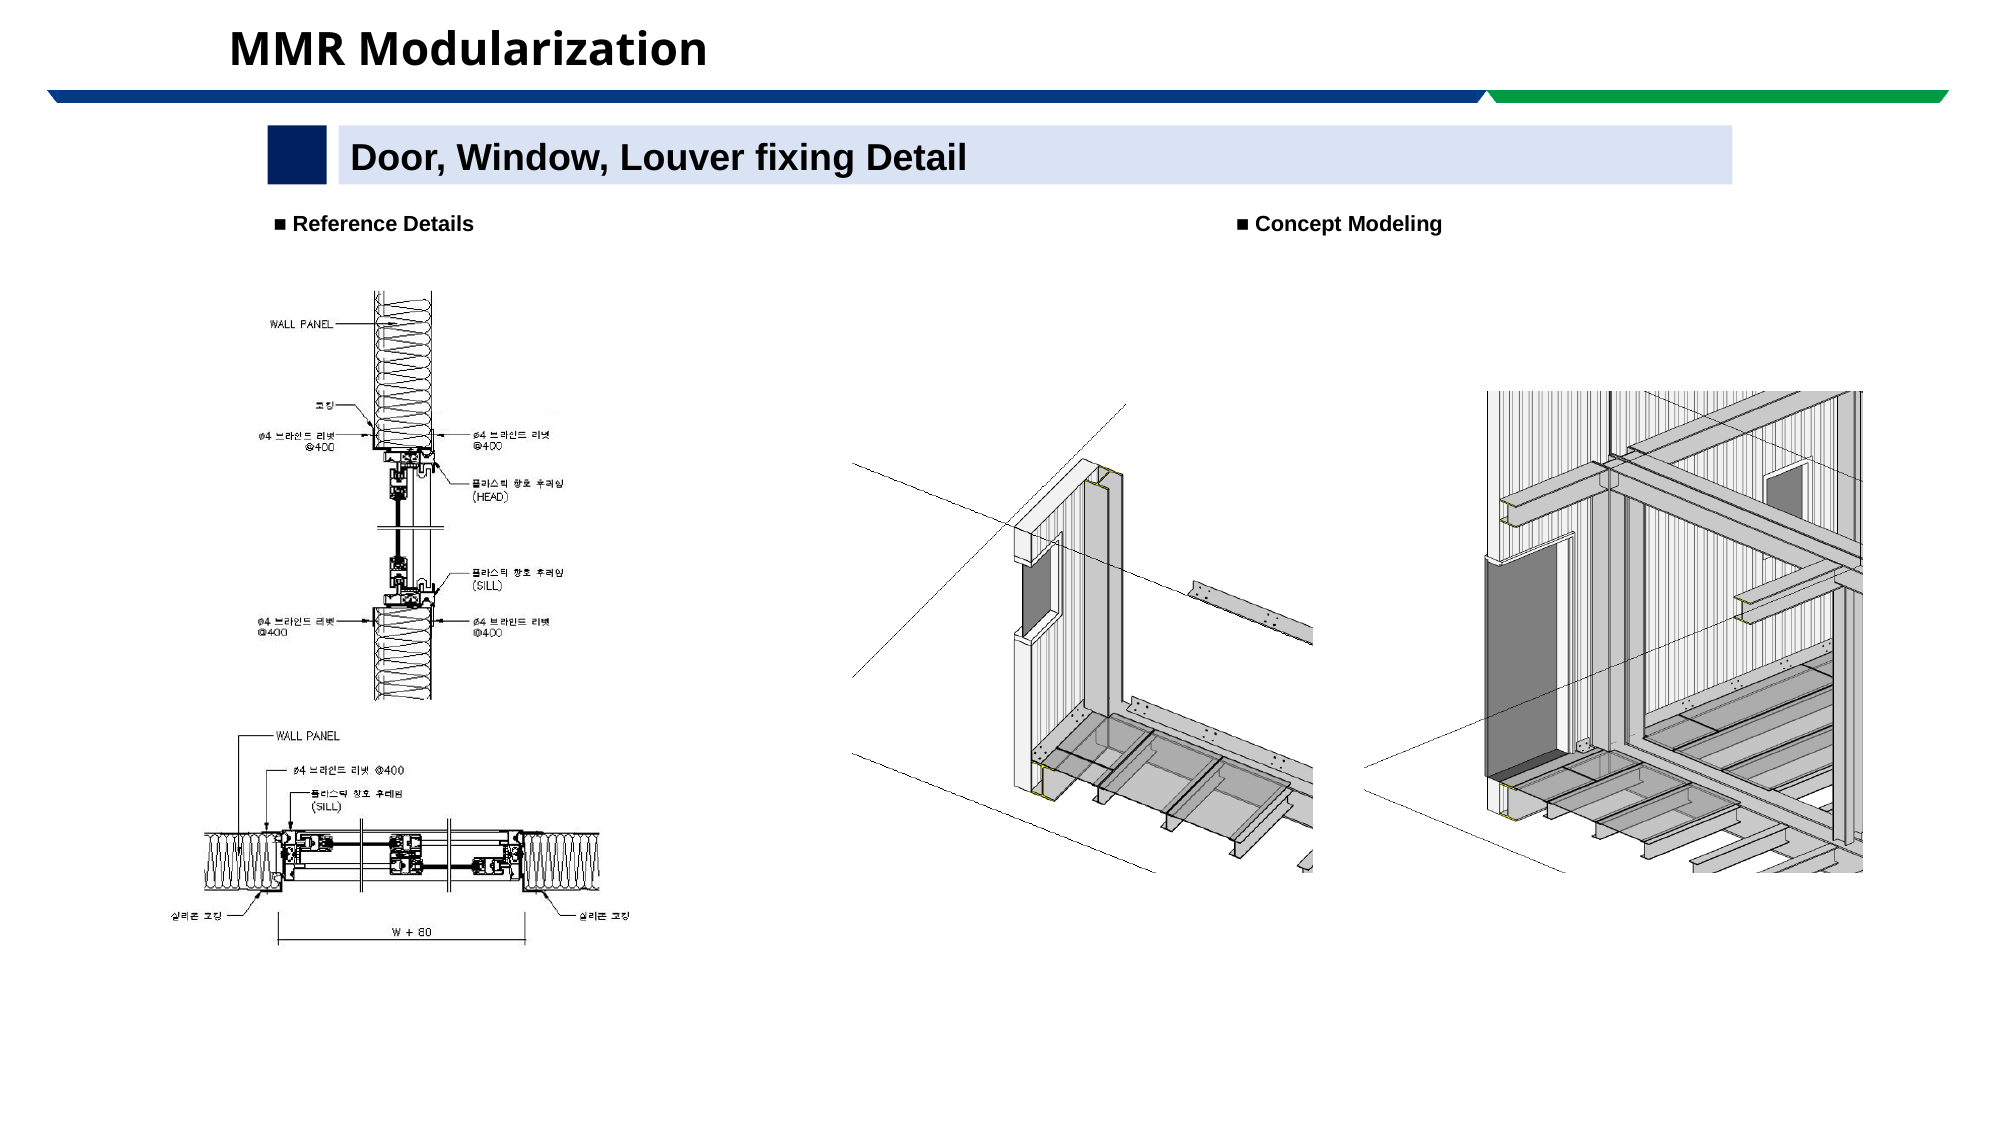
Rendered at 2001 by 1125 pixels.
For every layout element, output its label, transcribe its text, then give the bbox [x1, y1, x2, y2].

picture [852, 404, 1313, 873]
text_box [267, 125, 1733, 185]
picture [1364, 391, 1863, 873]
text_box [64, 261, 743, 983]
text_box ■ Concept Modeling [1236, 209, 1444, 237]
picture [47, 90, 1949, 103]
text_box ■ Reference Details [273, 209, 475, 237]
list MMR Modularization [213, 11, 1000, 83]
